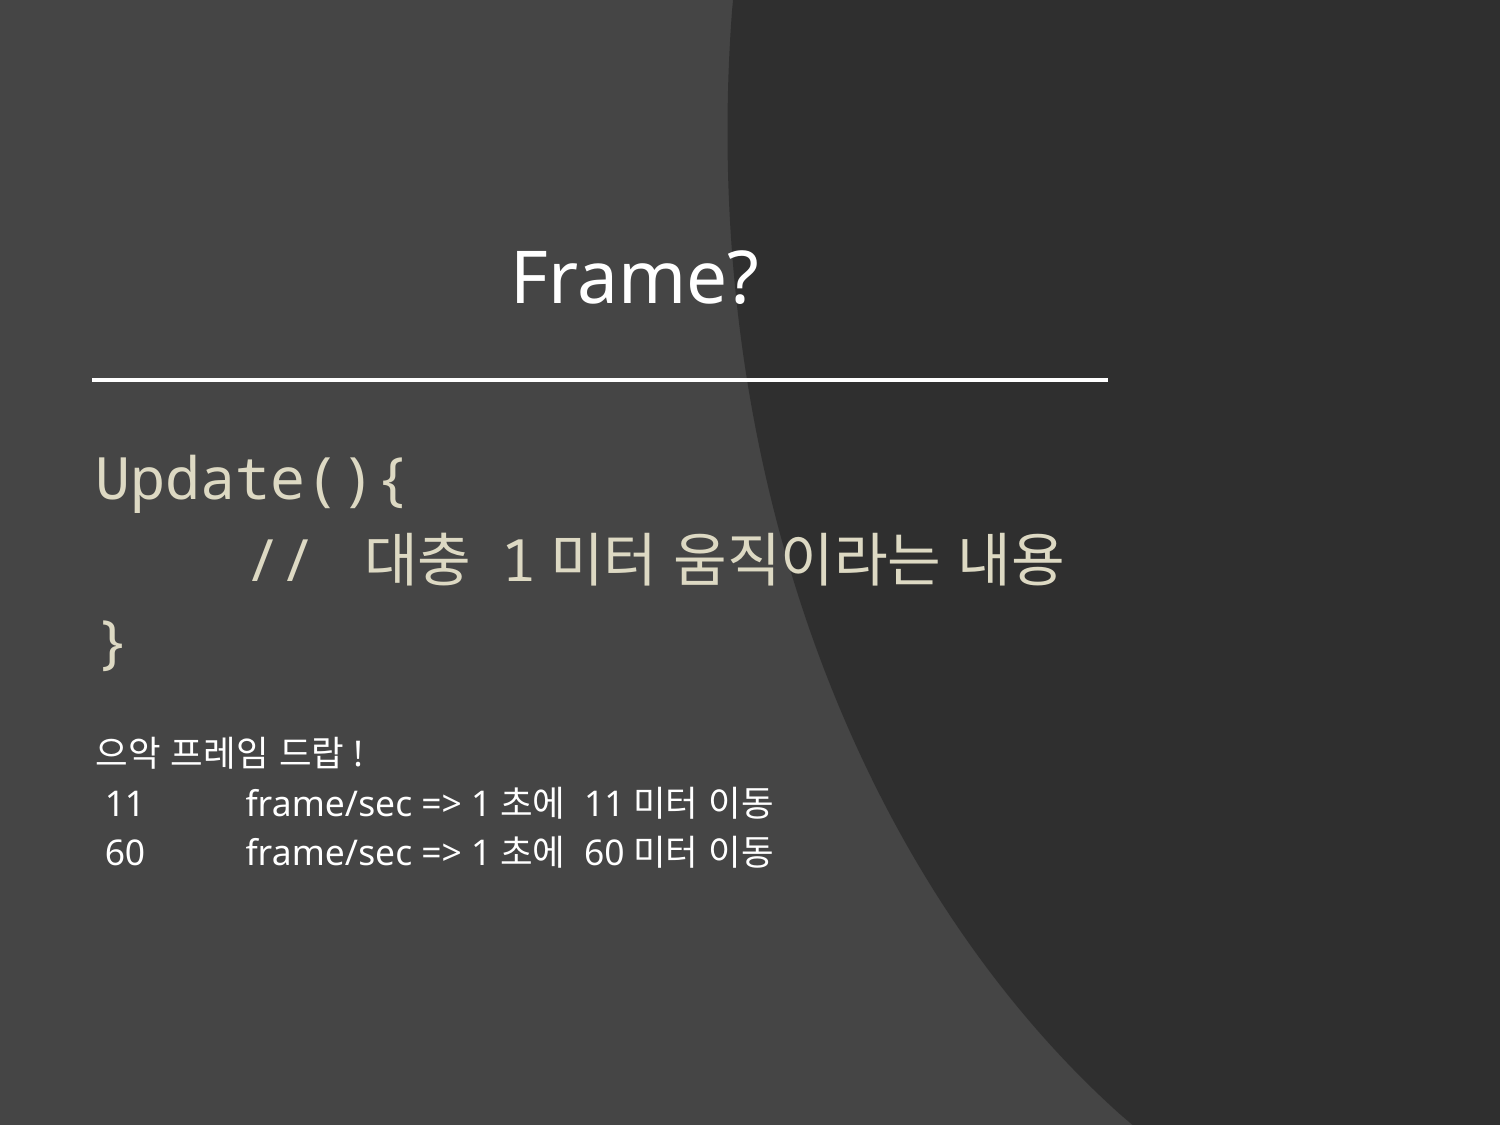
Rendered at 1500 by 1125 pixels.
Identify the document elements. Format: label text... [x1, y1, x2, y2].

text_box [727, 0, 1500, 1125]
title Frame? [80, 59, 1190, 327]
list Update(){ // 대충 1미터 움직이라는 내용 } 으악 프레임 드랍! 11 frame/sec => 1초에 11미터 이동 60 frame/sec => 1초에 60미터 이동 [80, 433, 1190, 980]
